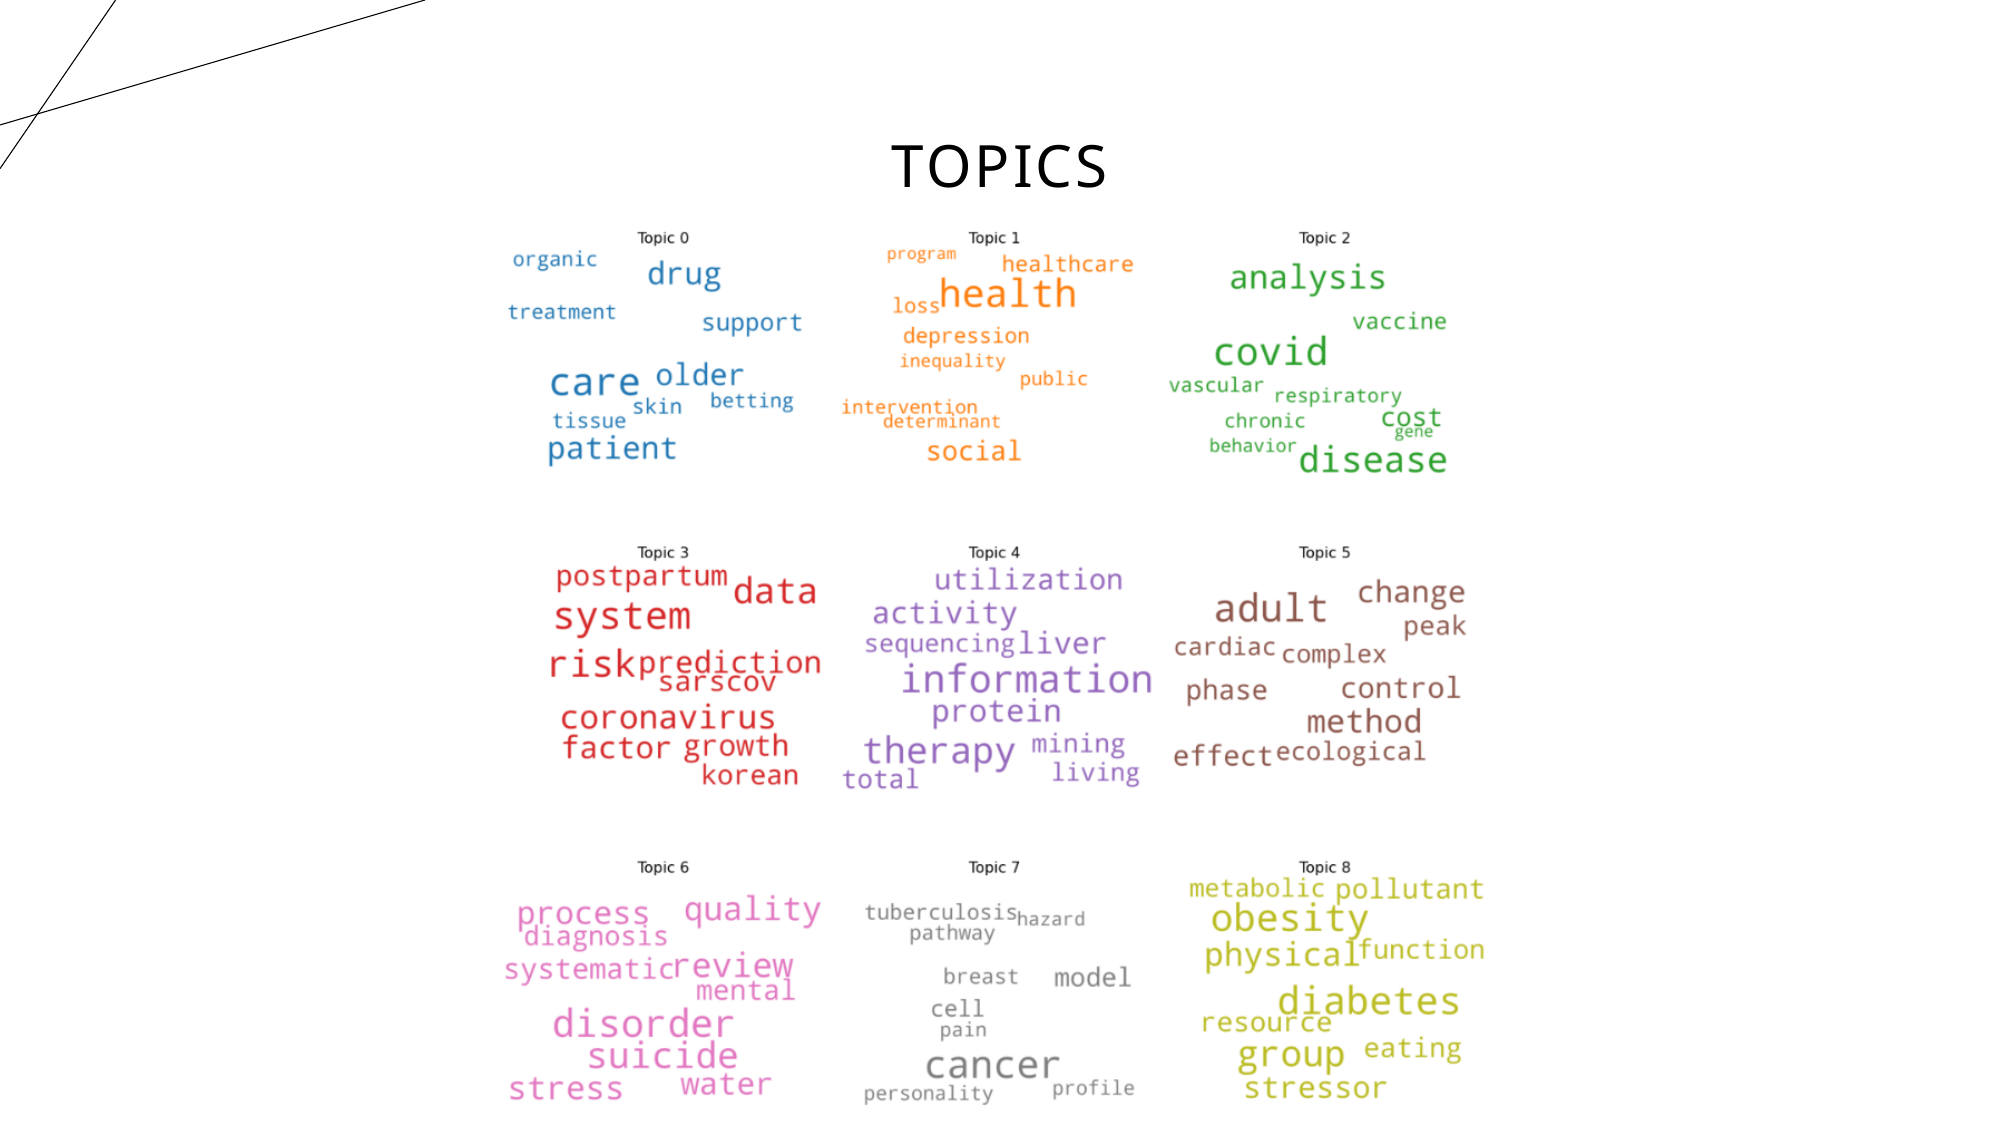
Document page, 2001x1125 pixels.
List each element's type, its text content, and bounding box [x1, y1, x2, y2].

picture [491, 220, 1508, 1125]
title Topics [137, 59, 1863, 278]
